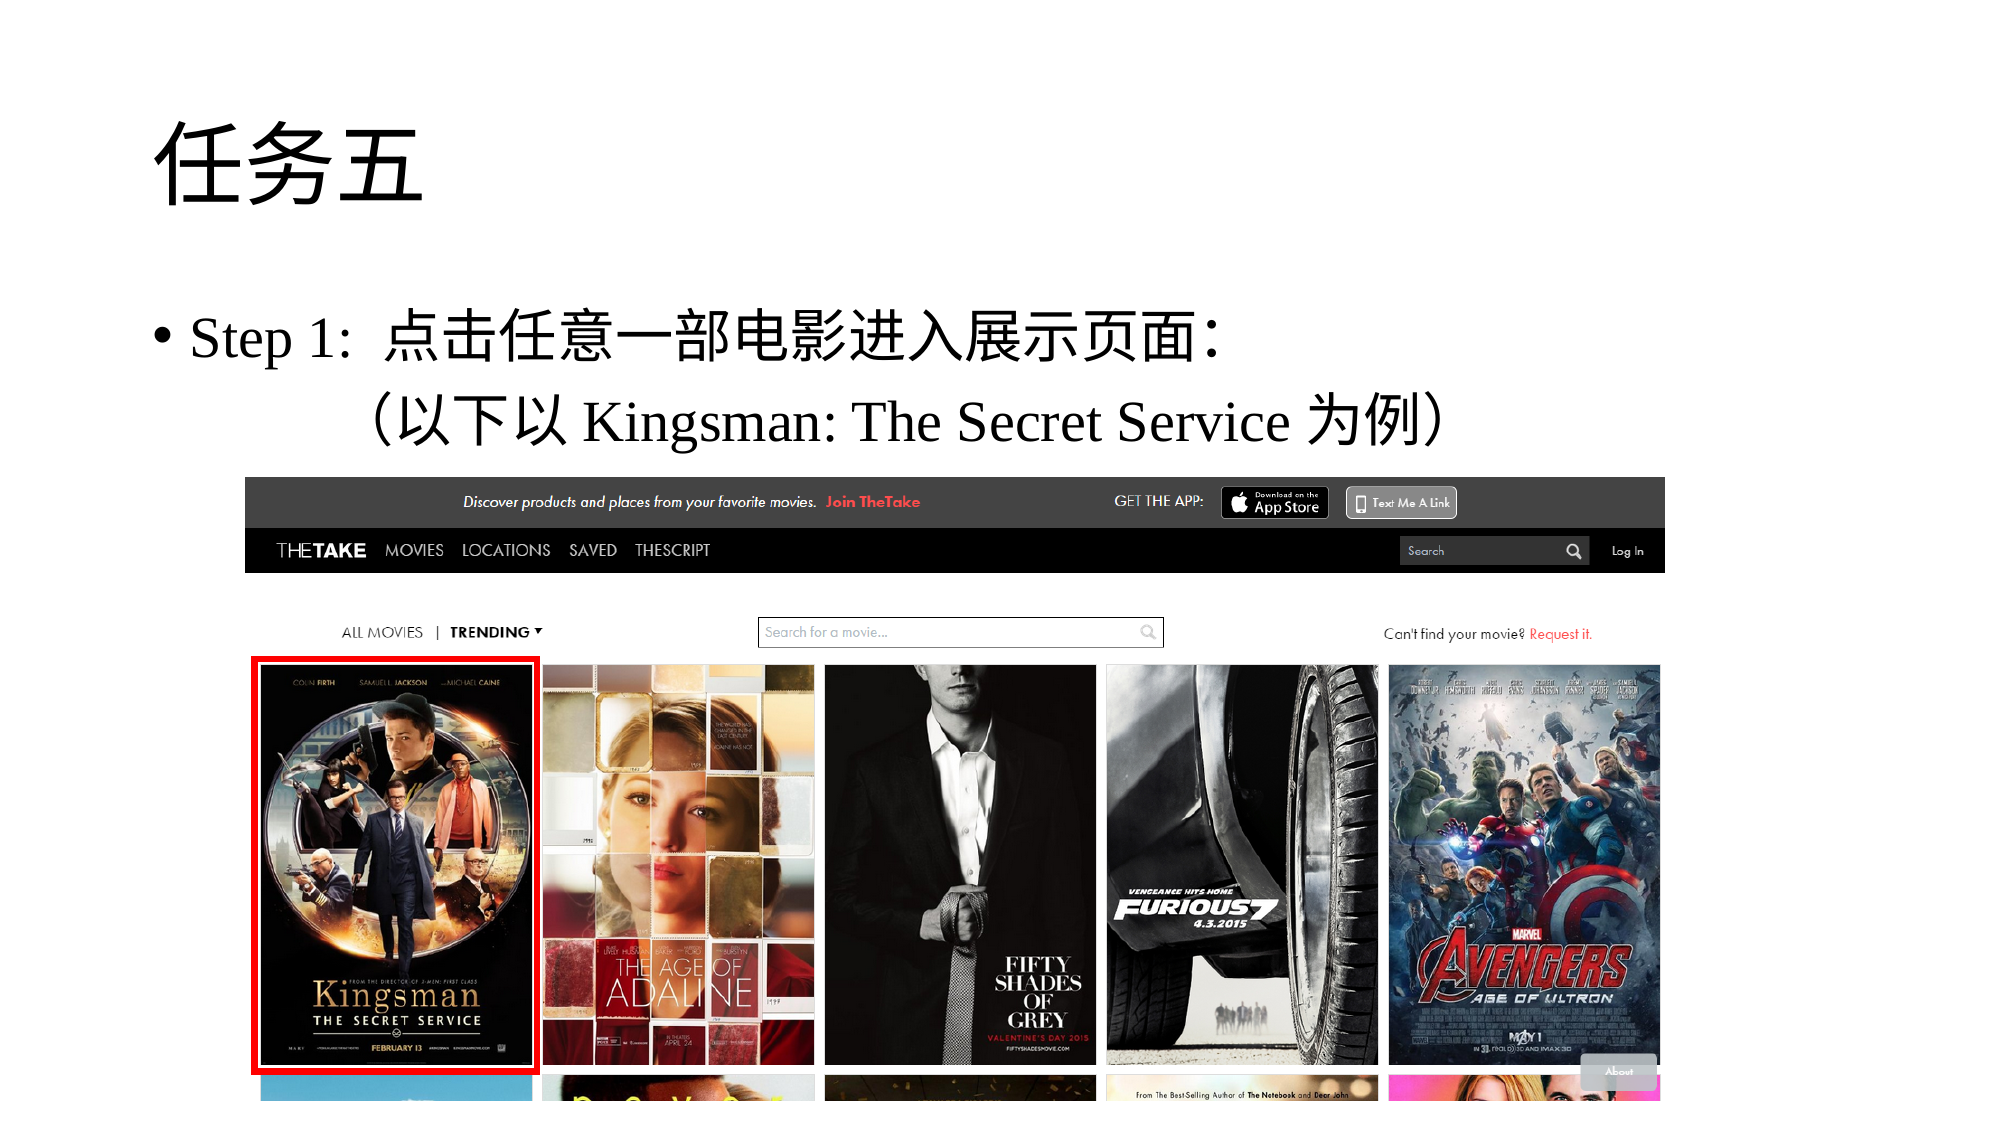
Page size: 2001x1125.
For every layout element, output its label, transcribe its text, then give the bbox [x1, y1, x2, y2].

picture [245, 477, 1665, 1102]
title 任务五 [137, 59, 1863, 278]
list Step 1: 点击任意一部电影进入展示页面： （以下以Kingsman: The Secret Service为例） [137, 299, 1916, 1014]
